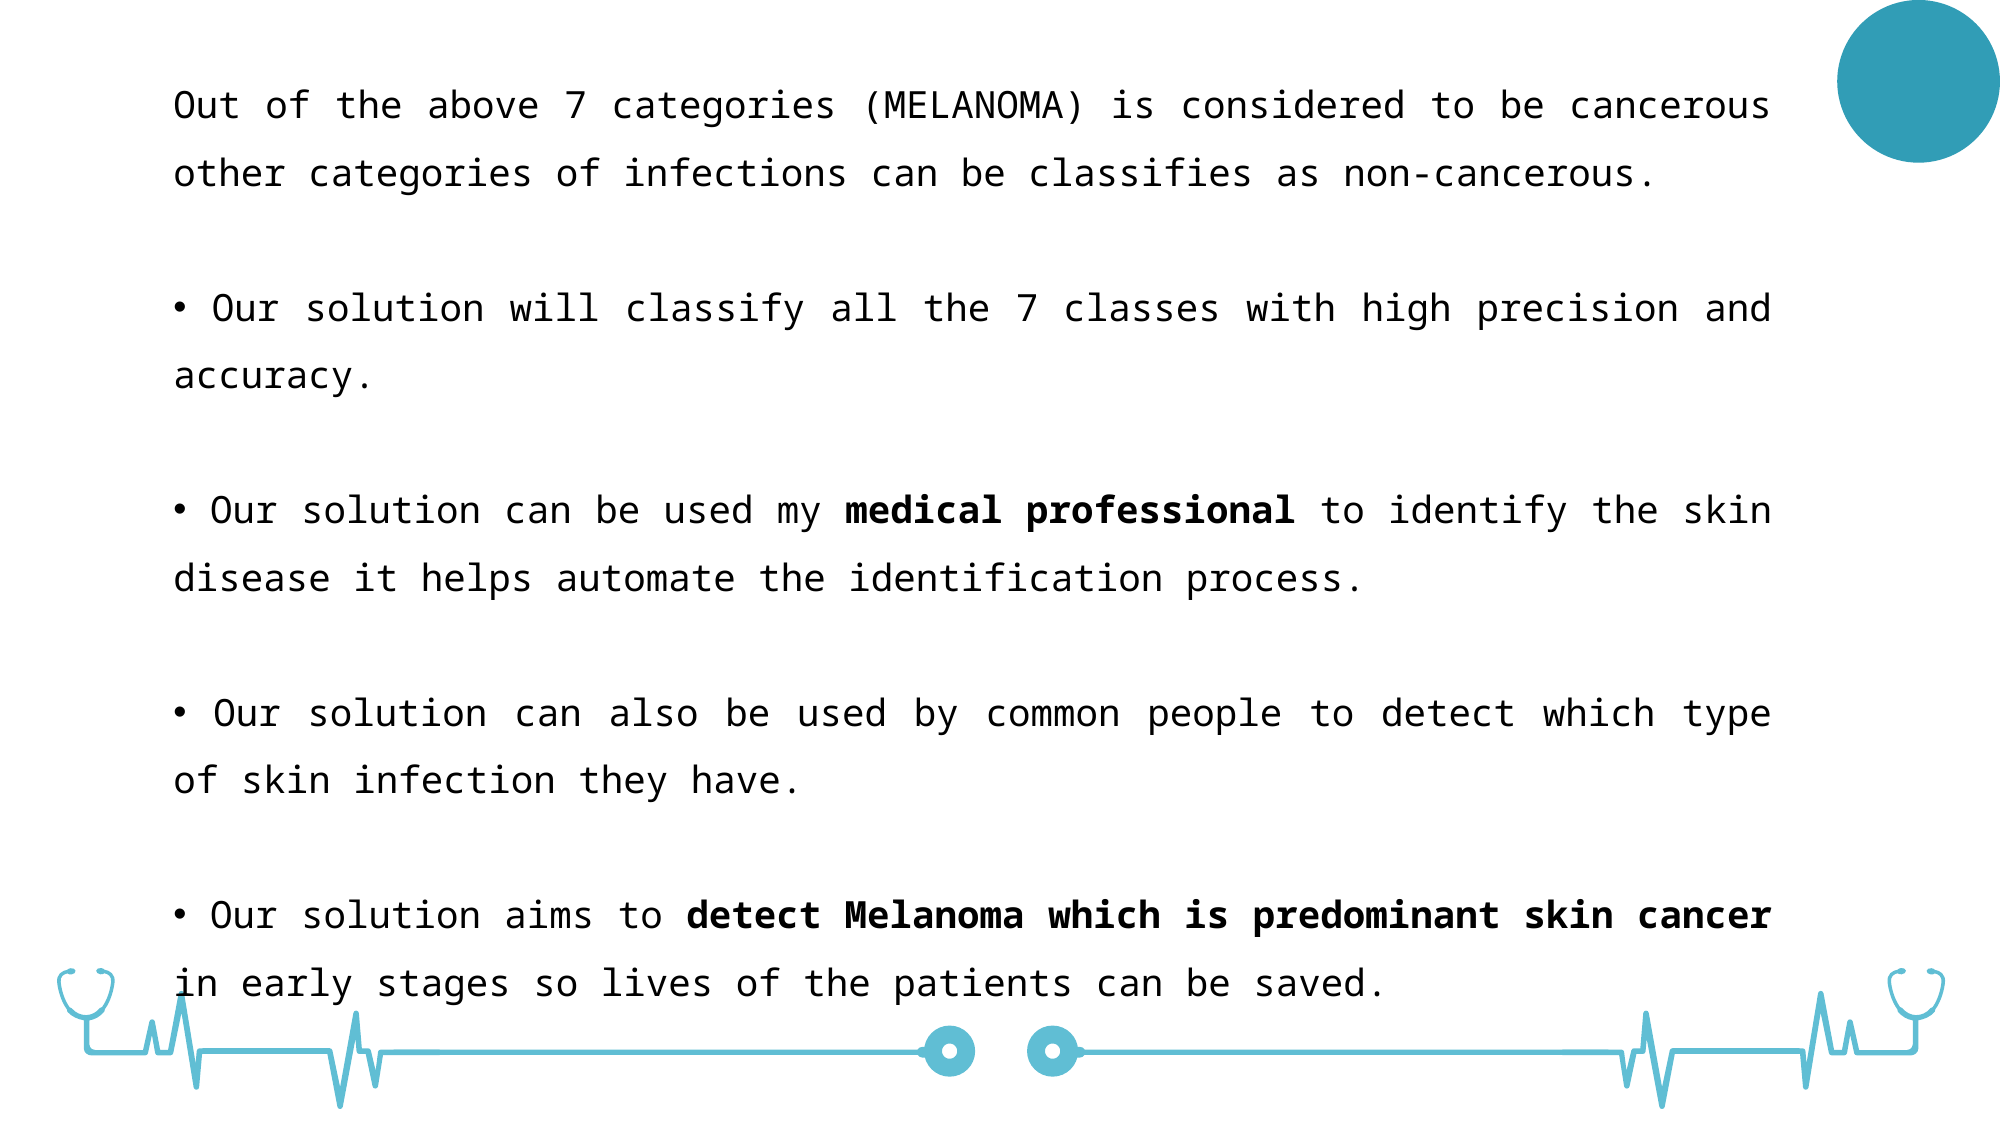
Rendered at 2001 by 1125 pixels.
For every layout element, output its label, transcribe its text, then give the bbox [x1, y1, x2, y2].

text_box [1836, 0, 2000, 164]
text_box Out of the above 7 categories (MELANOMA) is considered to be cancerous other categories of infections can be classifies as non-cancerous. Our solution will classify all the 7 classes with high precision and accuracy. Our solution can be used my medical professional to identify the skin disease it helps automate the identification process. Our solution can also be used by common people to detect which type of skin infection they have. Our solution aims to detect Melanoma which is predominant skin cancer in early stages so lives of the patients can be saved. [158, 51, 1788, 1079]
